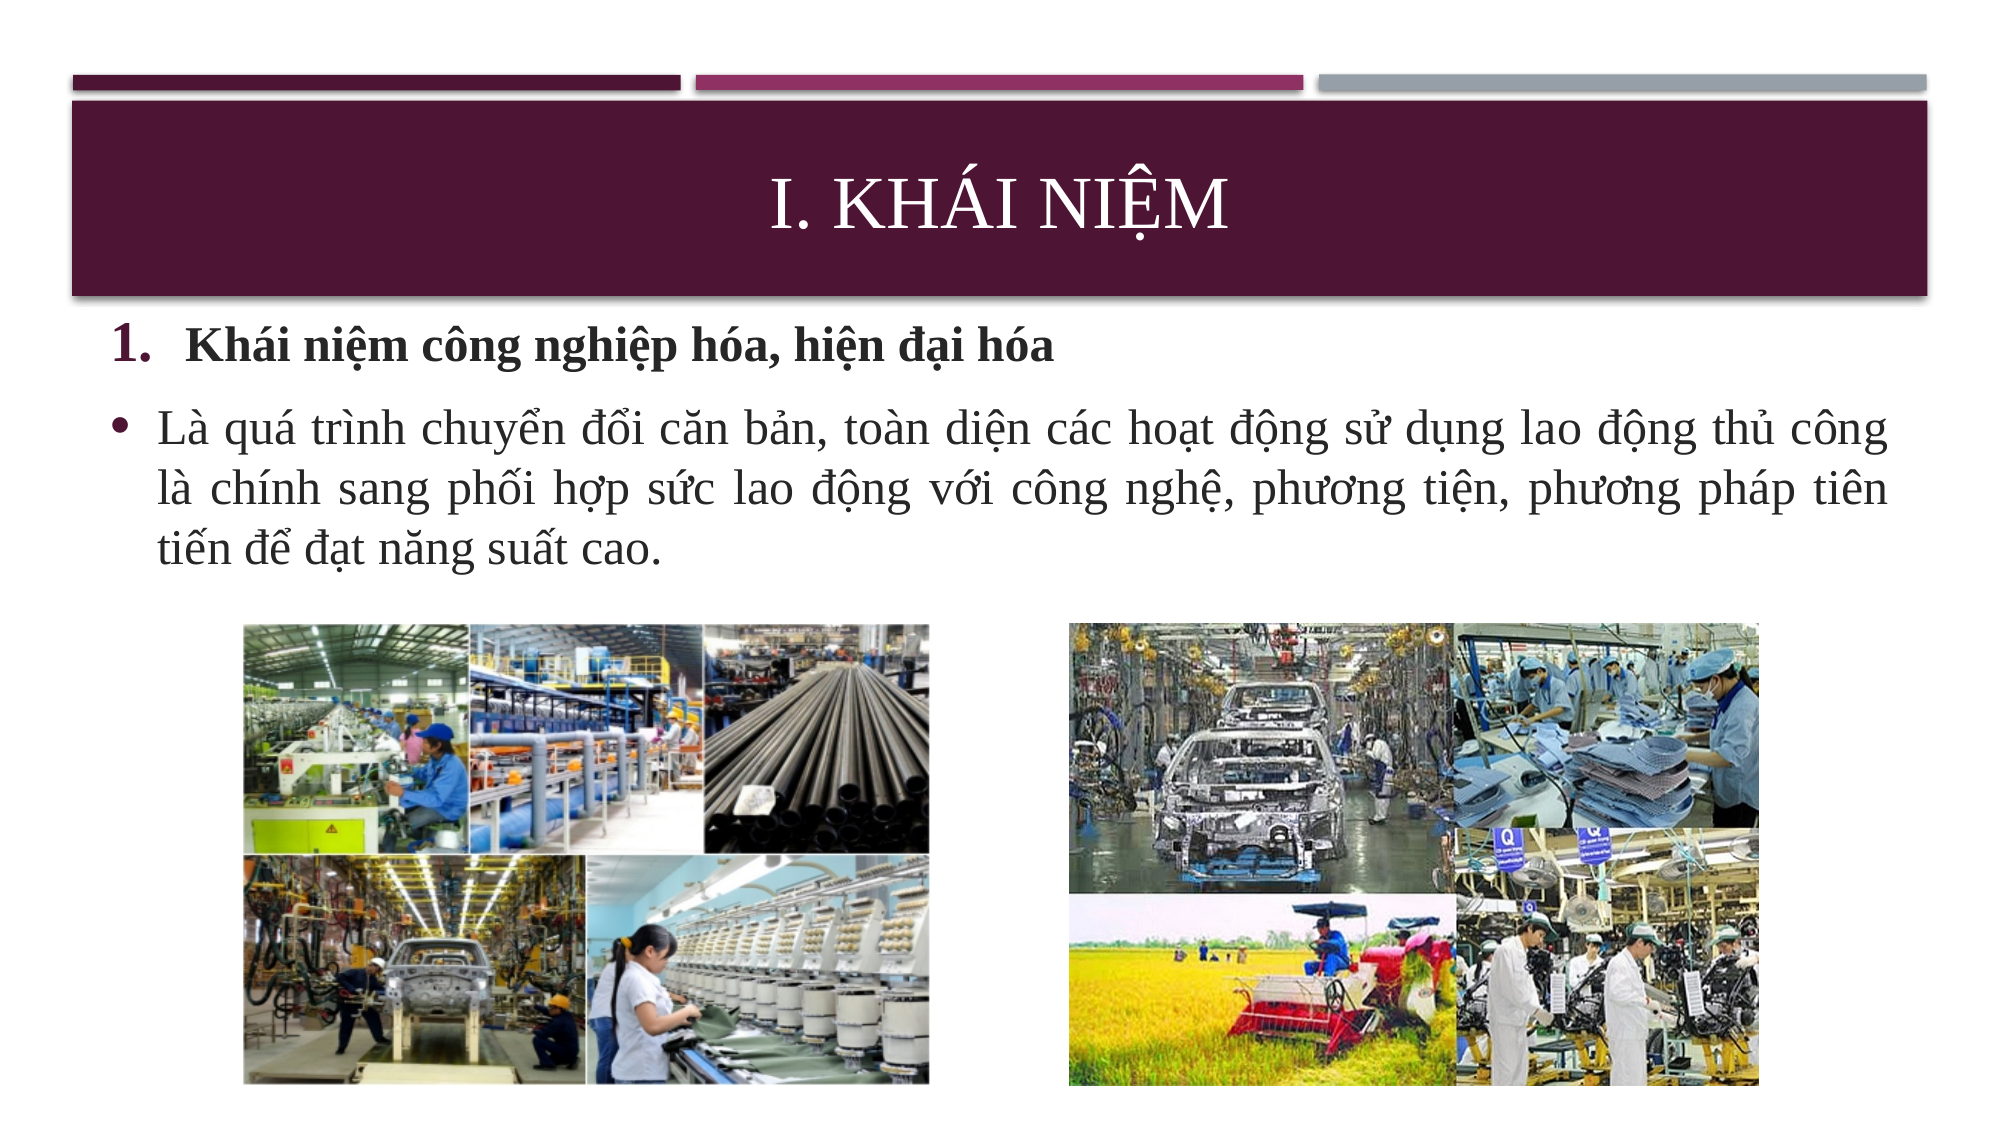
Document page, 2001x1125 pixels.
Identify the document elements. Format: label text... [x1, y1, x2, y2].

text_box Khái niệm công nghiệp hóa, hiện đại hóa Là quá trình chuyển đổi căn bản, toàn diện các hoạt động sử dụng lao động thủ công là chính sang phối hợp sức lao động với công nghệ, phương tiện, phương pháp tiên tiến để đạt năng suất cao. [95, 304, 1905, 674]
picture [241, 622, 931, 1087]
picture [1068, 622, 1760, 1087]
title I. khái niệm [95, 115, 1905, 282]
